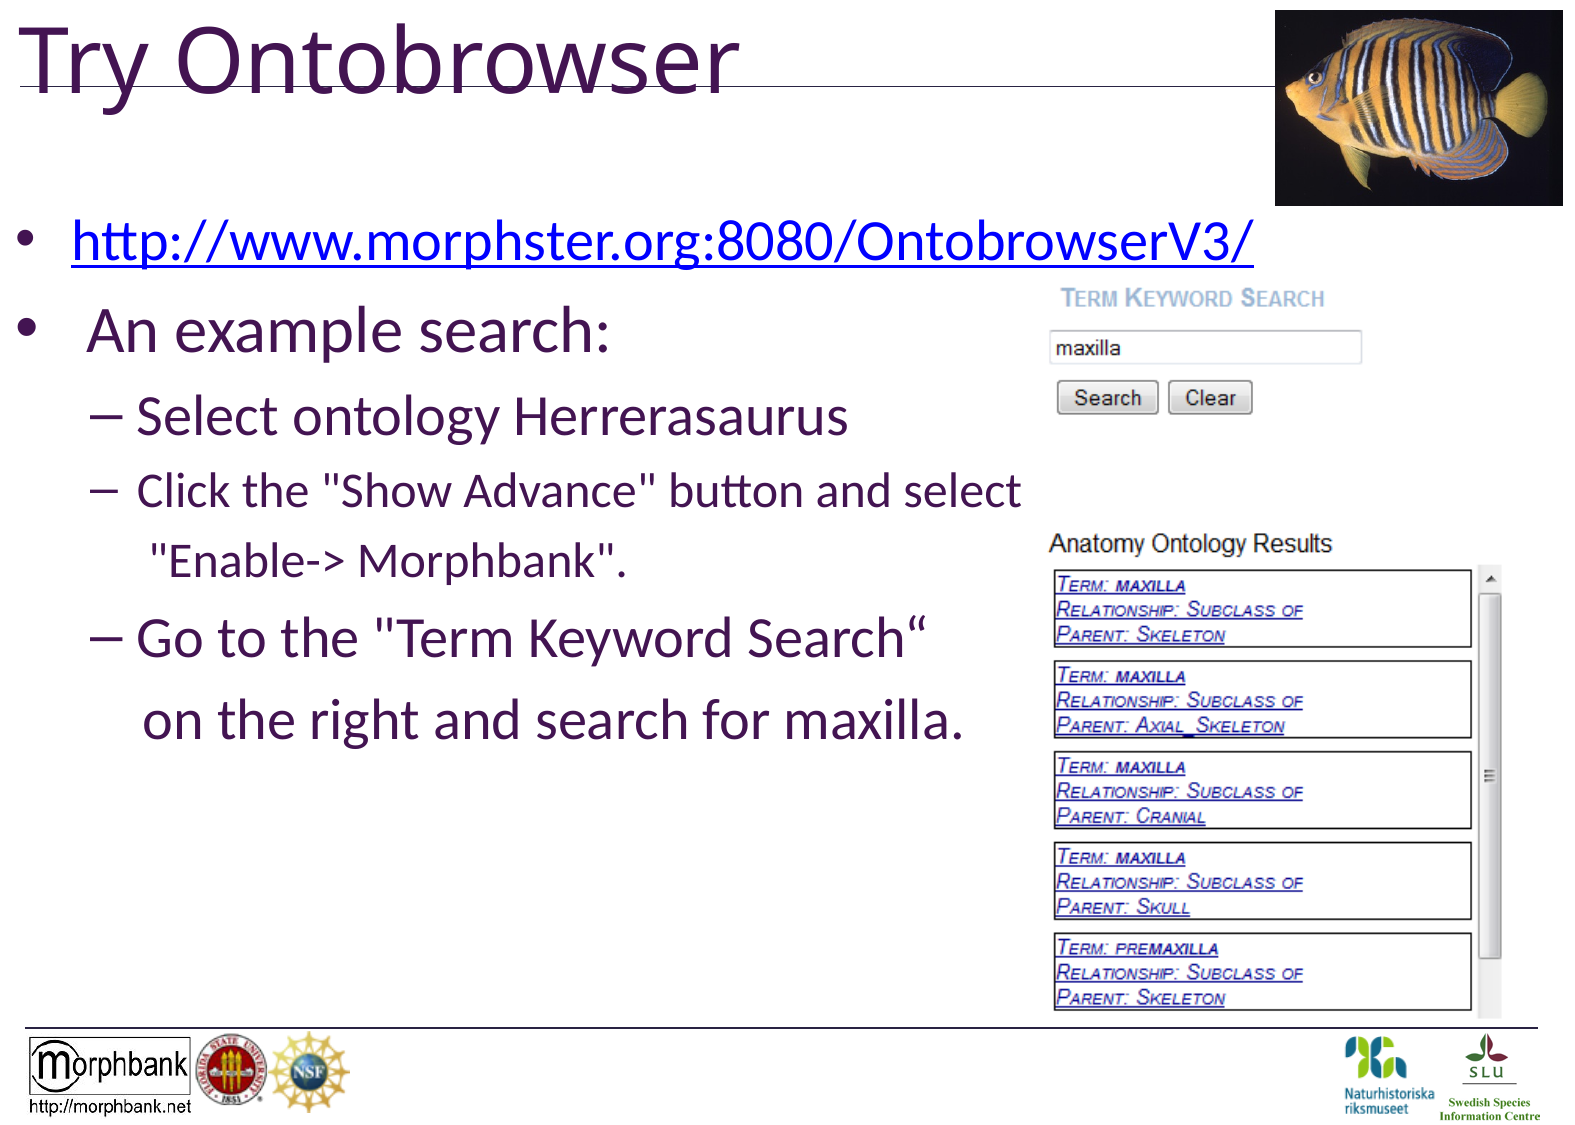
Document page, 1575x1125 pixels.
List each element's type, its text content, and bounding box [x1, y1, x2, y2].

picture [1274, 10, 1563, 206]
title Try Ontobrowser [2, 4, 1211, 110]
picture [194, 1031, 350, 1113]
text_box http://www.morphster.org:8080/OntobrowserV3/ An example search: Select ontology Herrerasaurus Click the "Show Advance" button and select "Enable-> Morphbank". Go to the "Term Keyword Search“ on the right and search for maxilla. [0, 195, 1375, 913]
picture [1327, 1029, 1540, 1124]
picture [1037, 274, 1505, 1023]
picture [26, 1033, 191, 1119]
